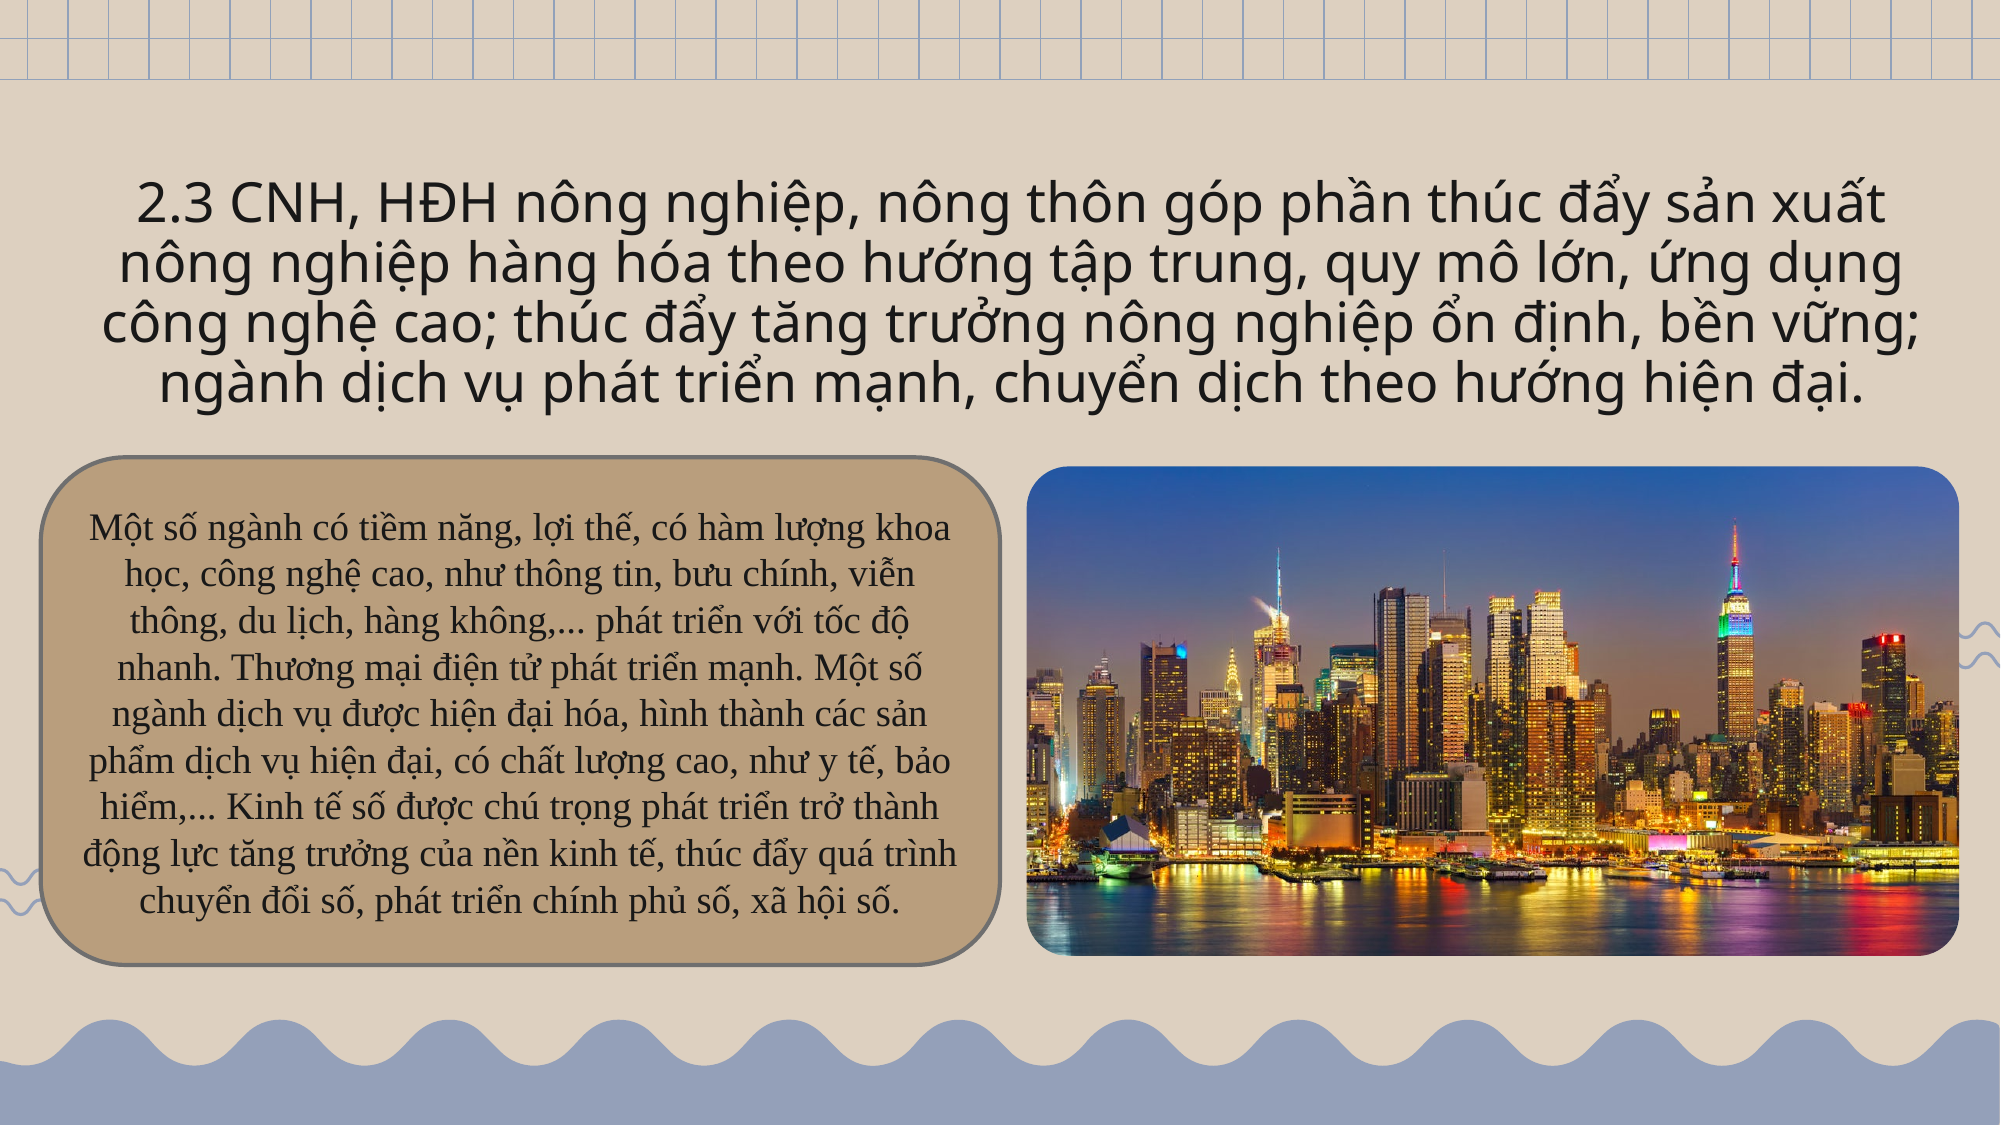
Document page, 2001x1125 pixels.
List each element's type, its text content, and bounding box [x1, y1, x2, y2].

picture [1026, 466, 1960, 957]
text_box Một số ngành có tiềm năng, lợi thế, có hàm lượng khoa học, công nghệ cao, như thông tin, bưu chính, viễn thông, du lịch, hàng không,... phát triển với tốc độ nhanh. Thương mại điện tử phát triển mạnh. Một số ngành dịch vụ được hiện đại hóa, hình thành các sản phẩm dịch vụ hiện đại, có chất lượng cao, như y tế, bảo hiểm,... Kinh tế số được chú trọng phát triển trở thành động lực tăng trưởng của nền kinh tế, thúc đẩy quá trình chuyển đổi số, phát triển chính phủ số, xã hội số. [38, 455, 1003, 968]
title 2.3 CNH, HĐH nông nghiệp, nông thôn góp phần thúc đẩy sản xuất nông nghiệp hàng hóa theo hướng tập trung, quy mô lớn, ứng dụng công nghệ cao; thúc đẩy tăng trưởng nông nghiệp ổn định, bền vững; ngành dịch vụ phát triển mạnh, chuyển dịch theo hướng hiện đại. [83, 159, 1943, 374]
